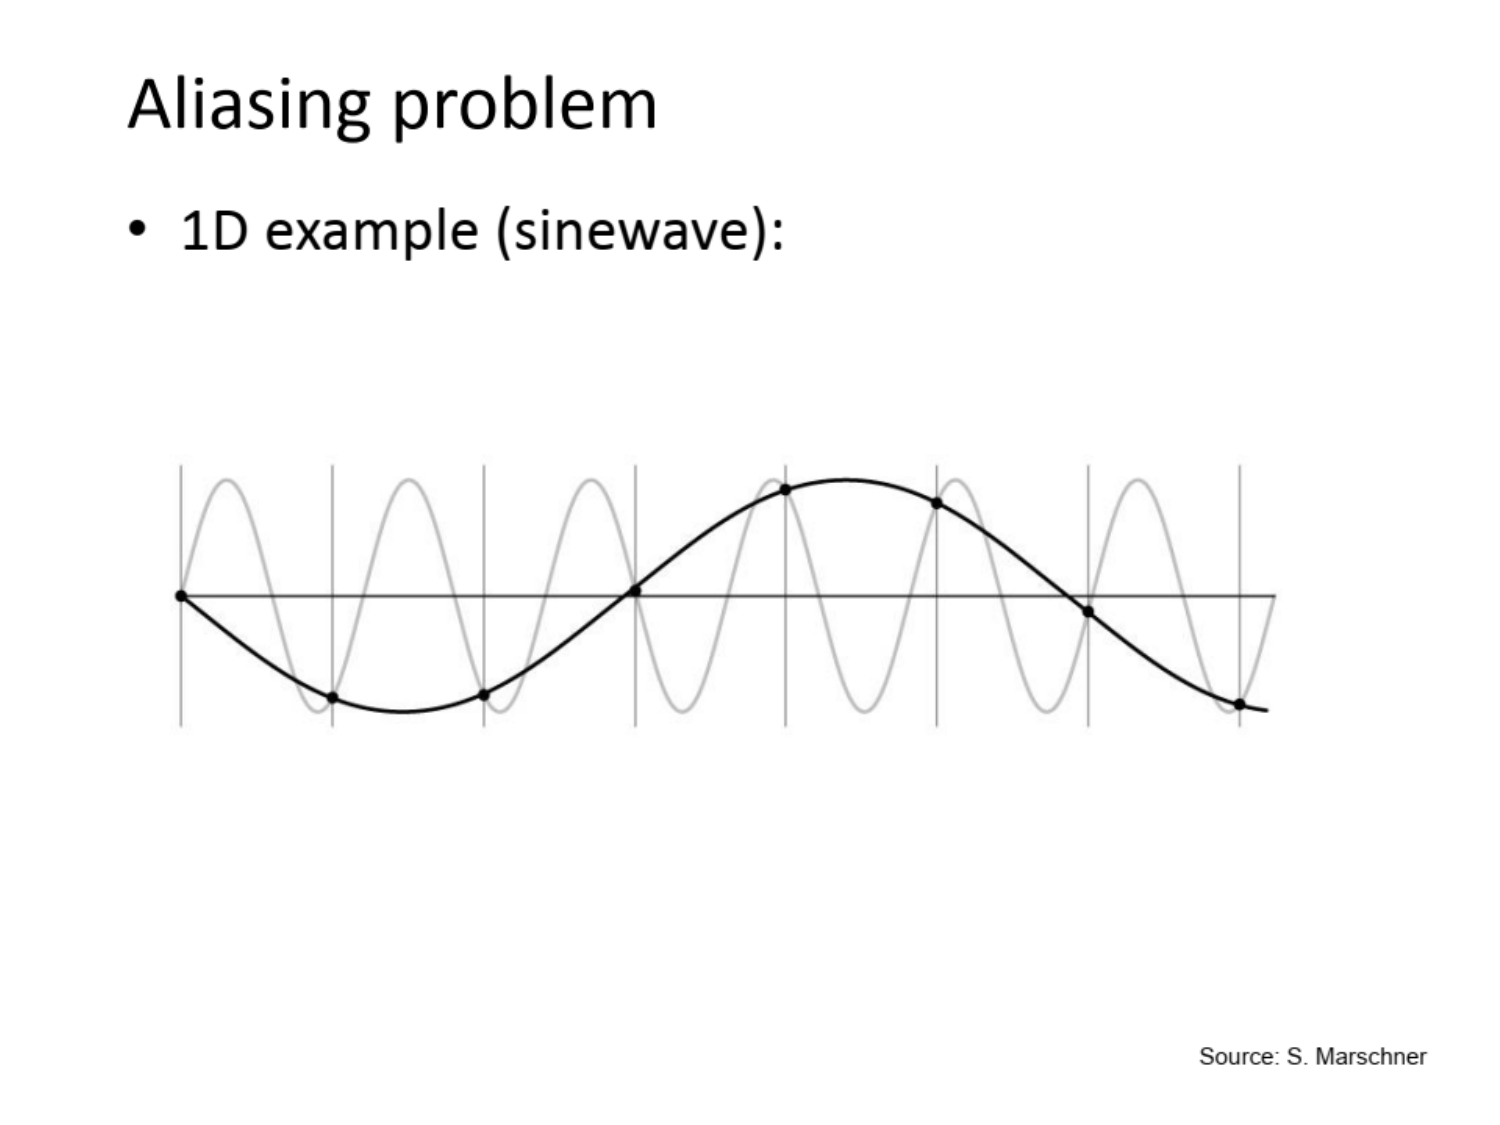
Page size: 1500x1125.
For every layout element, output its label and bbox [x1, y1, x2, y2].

picture [41, 31, 1458, 1094]
